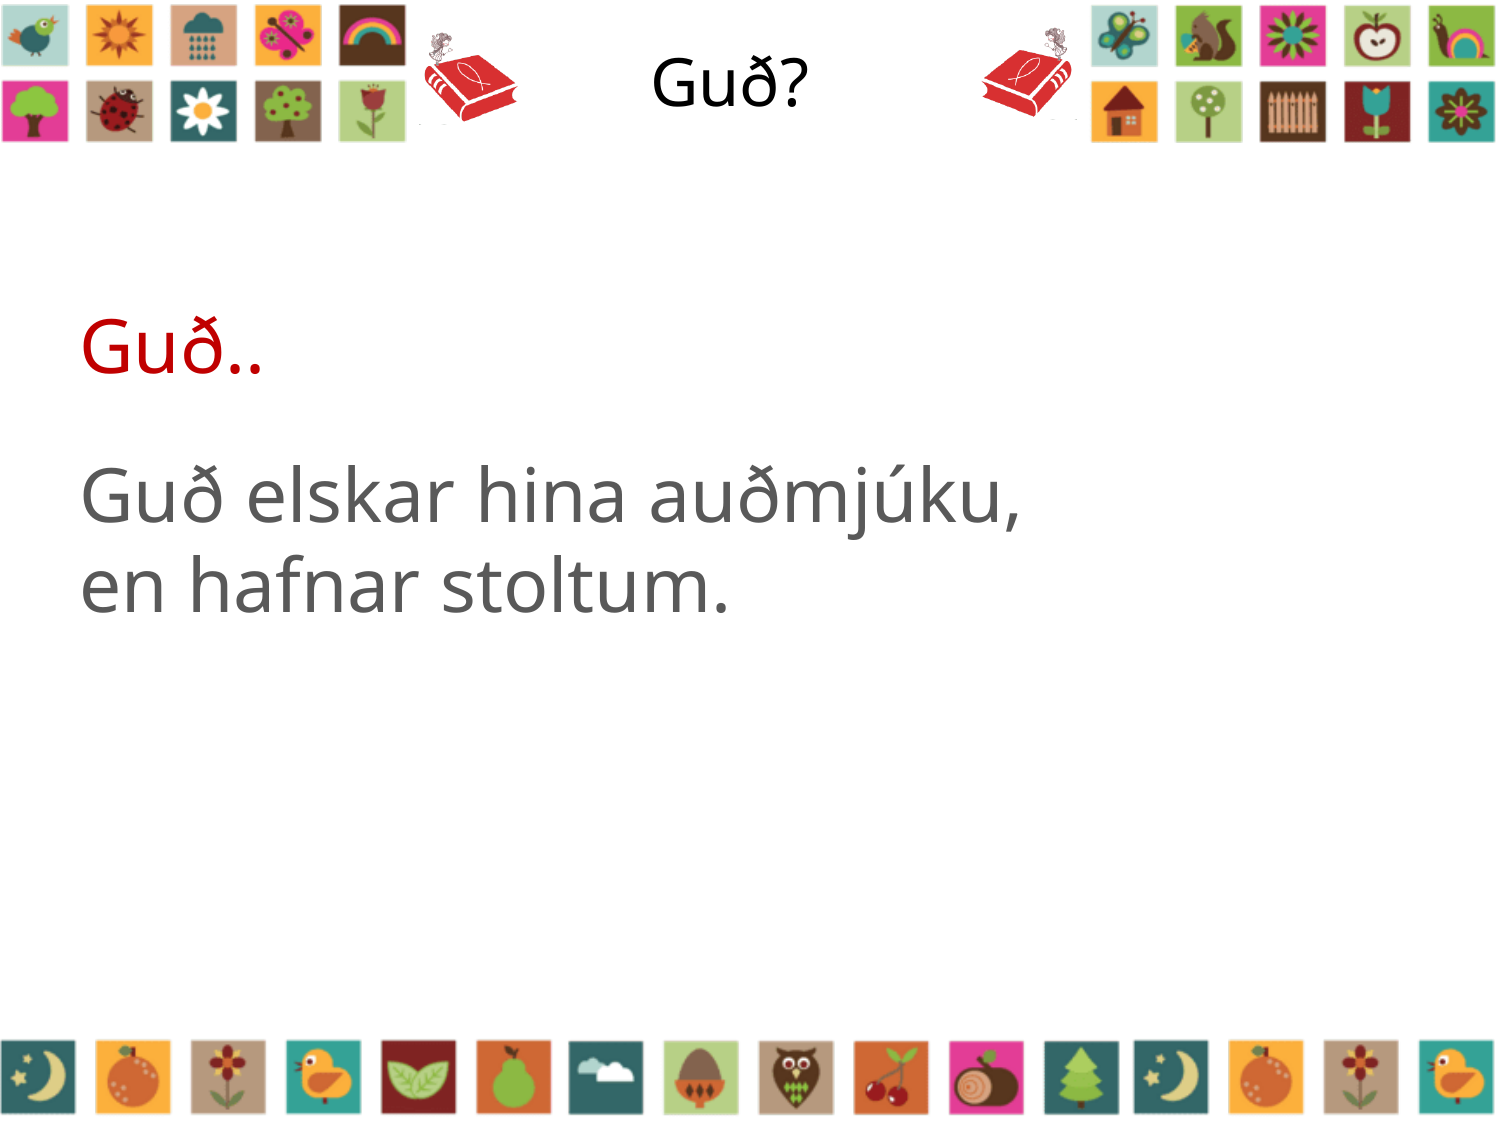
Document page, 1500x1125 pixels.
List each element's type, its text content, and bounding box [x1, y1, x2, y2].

picture [0, 3, 550, 150]
text_box Guð.. [64, 290, 1412, 396]
text_box Guð elskar hina auðmjúku, en hafnar stoltum. [64, 440, 1412, 635]
picture [950, 3, 1500, 150]
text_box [0, 1028, 1500, 1118]
text_box Guð? [553, 32, 1071, 128]
